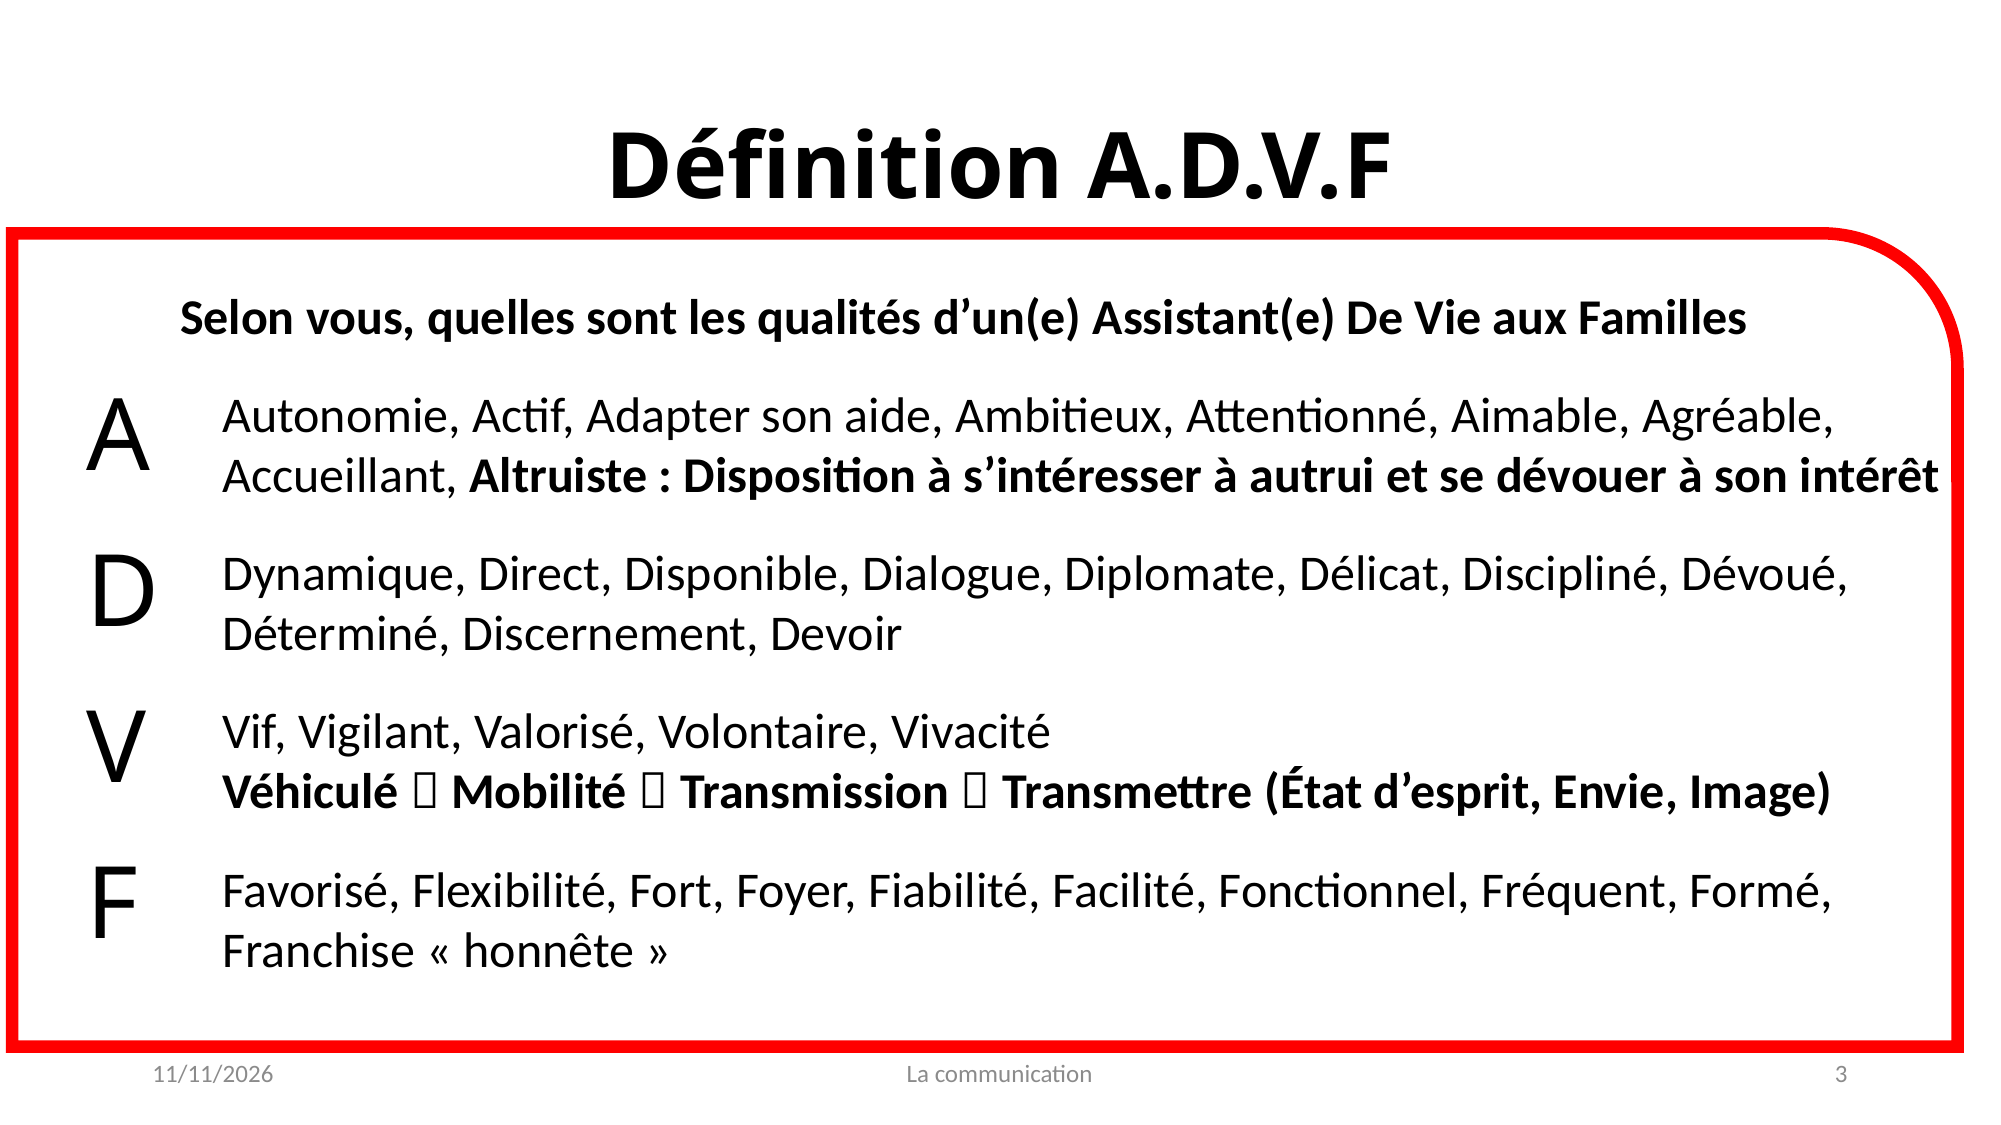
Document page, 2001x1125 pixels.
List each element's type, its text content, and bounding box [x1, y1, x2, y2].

text_box Autonomie, Actif, Adapter son aide, Ambitieux, Attentionné, Aimable, Agréable, Accueillant, Altruiste : Disposition à s’intéresser à autrui et se dévouer à son intérêt [207, 375, 1958, 510]
text_box A [71, 363, 190, 498]
text_box Dynamique, Direct, Disponible, Dialogue, Diplomate, Délicat, Discipliné, Dévoué, Déterminé, Discernement, Devoir [207, 533, 1958, 669]
text_box D [71, 518, 190, 654]
text_box Favorisé, Flexibilité, Fort, Foyer, Fiabilité, Facilité, Fonctionnel, Fréquent, Formé, Franchise « honnête » [207, 849, 1958, 985]
text_box Vif, Vigilant, Valorisé, Volontaire, Vivacité Véhiculé  Mobilité  Transmission  Transmettre (état d’esprit, Envie, Image) [207, 691, 1958, 827]
footer La communication [662, 1042, 1338, 1103]
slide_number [137, 1042, 588, 1103]
text_box [11, 232, 1959, 1048]
text_box V [71, 674, 190, 810]
slide_number 3 [1412, 1042, 1863, 1103]
text_box Selon vous, quelles sont les qualités d’un(e) Assistant(e) De Vie aux Familles [165, 277, 1837, 352]
text_box F [71, 831, 190, 967]
title Définition A.D.V.F [137, 59, 1863, 278]
